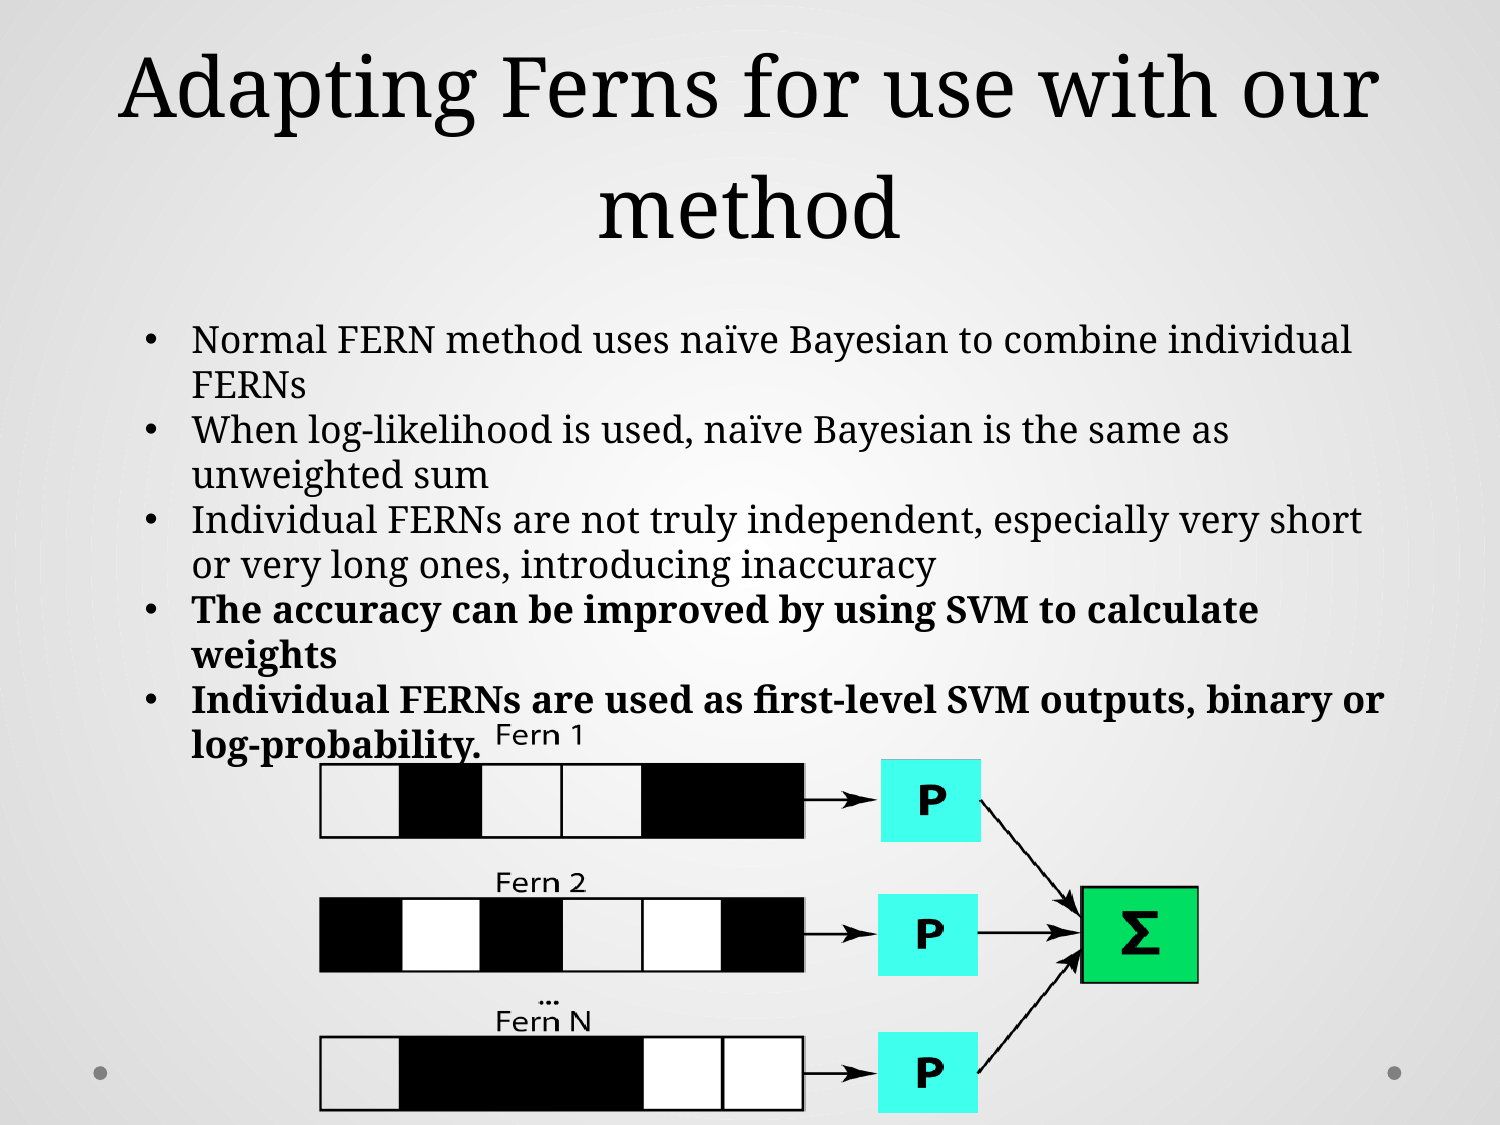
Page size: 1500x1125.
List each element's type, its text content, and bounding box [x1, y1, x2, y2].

title Adapting Ferns for use with our method [75, 0, 1425, 263]
picture [319, 723, 1199, 1114]
text_box Normal FERN method uses naïve Bayesian to combine individual FERNs When log-likelihood is used, naïve Bayesian is the same as unweighted sum Individual FERNs are not truly independent, especially very short or very long ones, introducing inaccuracy The accuracy can be improved by using SVM to calculate weights Individual FERNs are used as first-level SVM outputs, binary or log-probability. [129, 308, 1402, 774]
